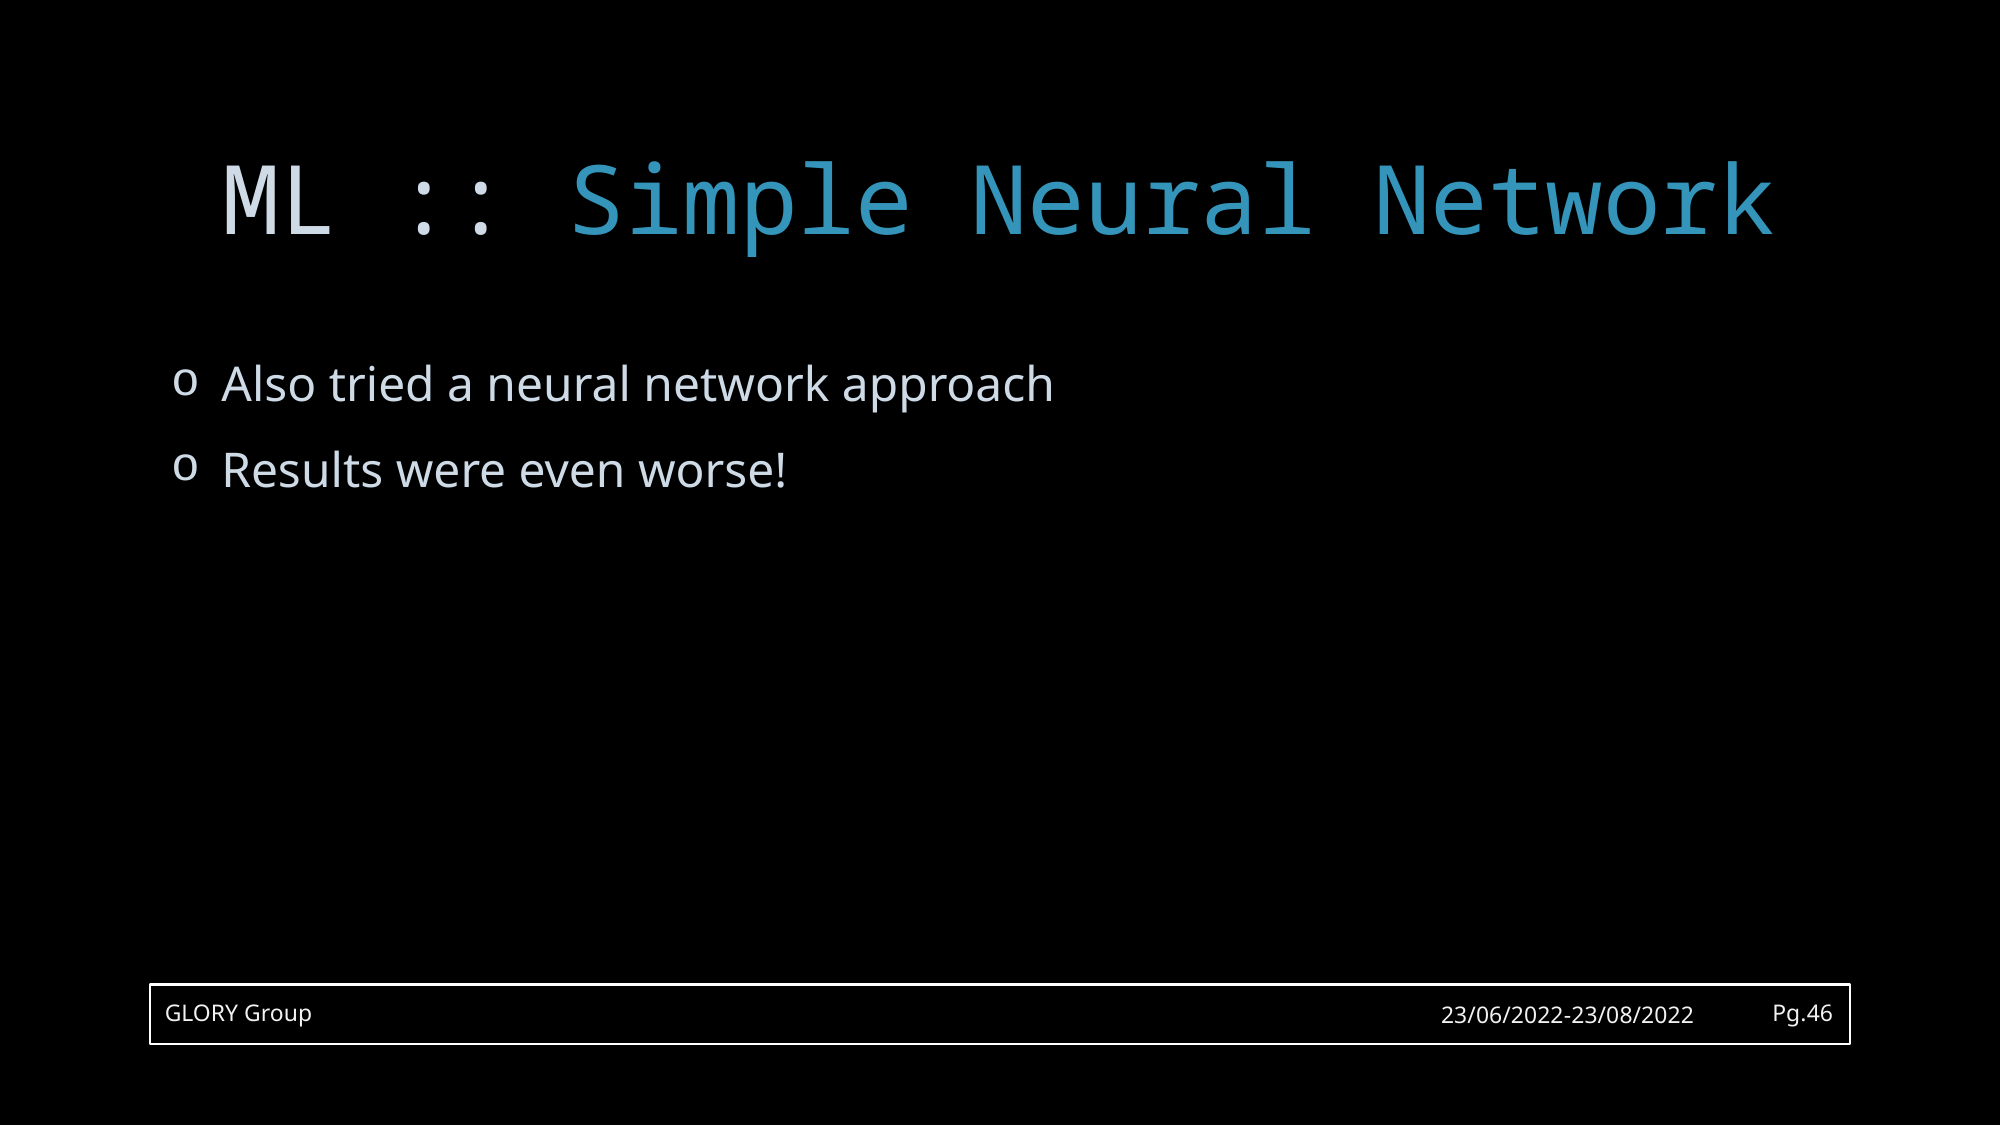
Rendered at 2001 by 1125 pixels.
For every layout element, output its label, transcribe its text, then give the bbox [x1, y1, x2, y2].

footer GLORY Group [149, 984, 1245, 1045]
title ML :: Simple Neural Network [149, 99, 1849, 307]
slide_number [1259, 984, 1710, 1045]
slide_number Pg.46 [1724, 984, 1849, 1045]
list Also tried a neural network approach Results were even worse! [149, 340, 1849, 950]
